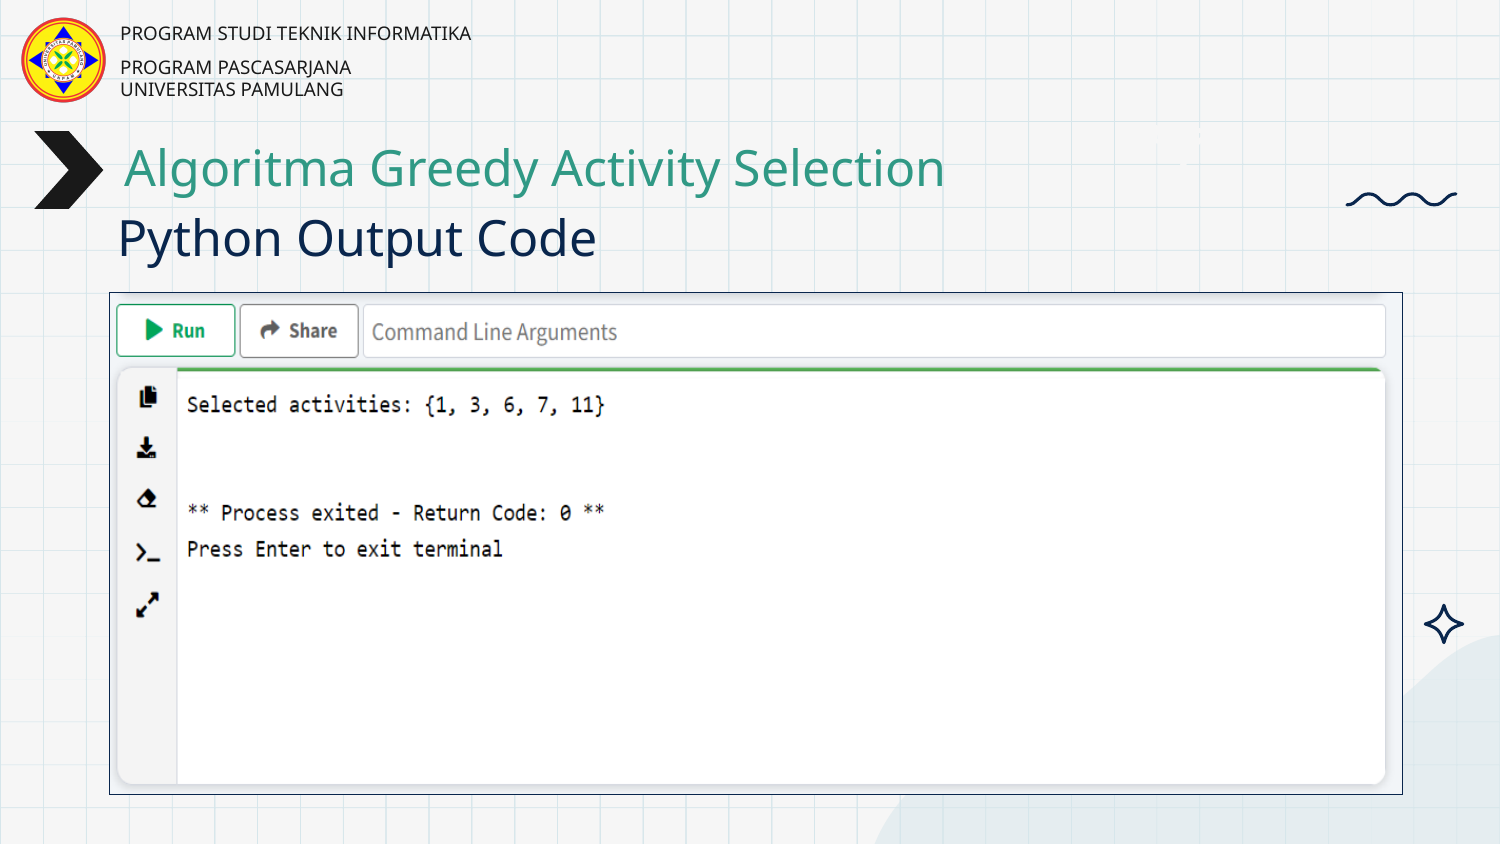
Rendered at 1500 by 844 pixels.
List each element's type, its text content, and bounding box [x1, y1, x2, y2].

table_cell 3 [898, 690, 1409, 804]
text_box [32, 129, 102, 212]
text_box Algoritma Greedy Activity Selection [109, 88, 1500, 244]
text_box PROGRAM STUDI TEKNIK INFORMATIKA PROGRAM PASCASARJANA UNIVERSITAS PAMULANG [135, 26, 520, 88]
text_box Python Output Code [102, 159, 750, 315]
picture [0, 0, 1500, 844]
